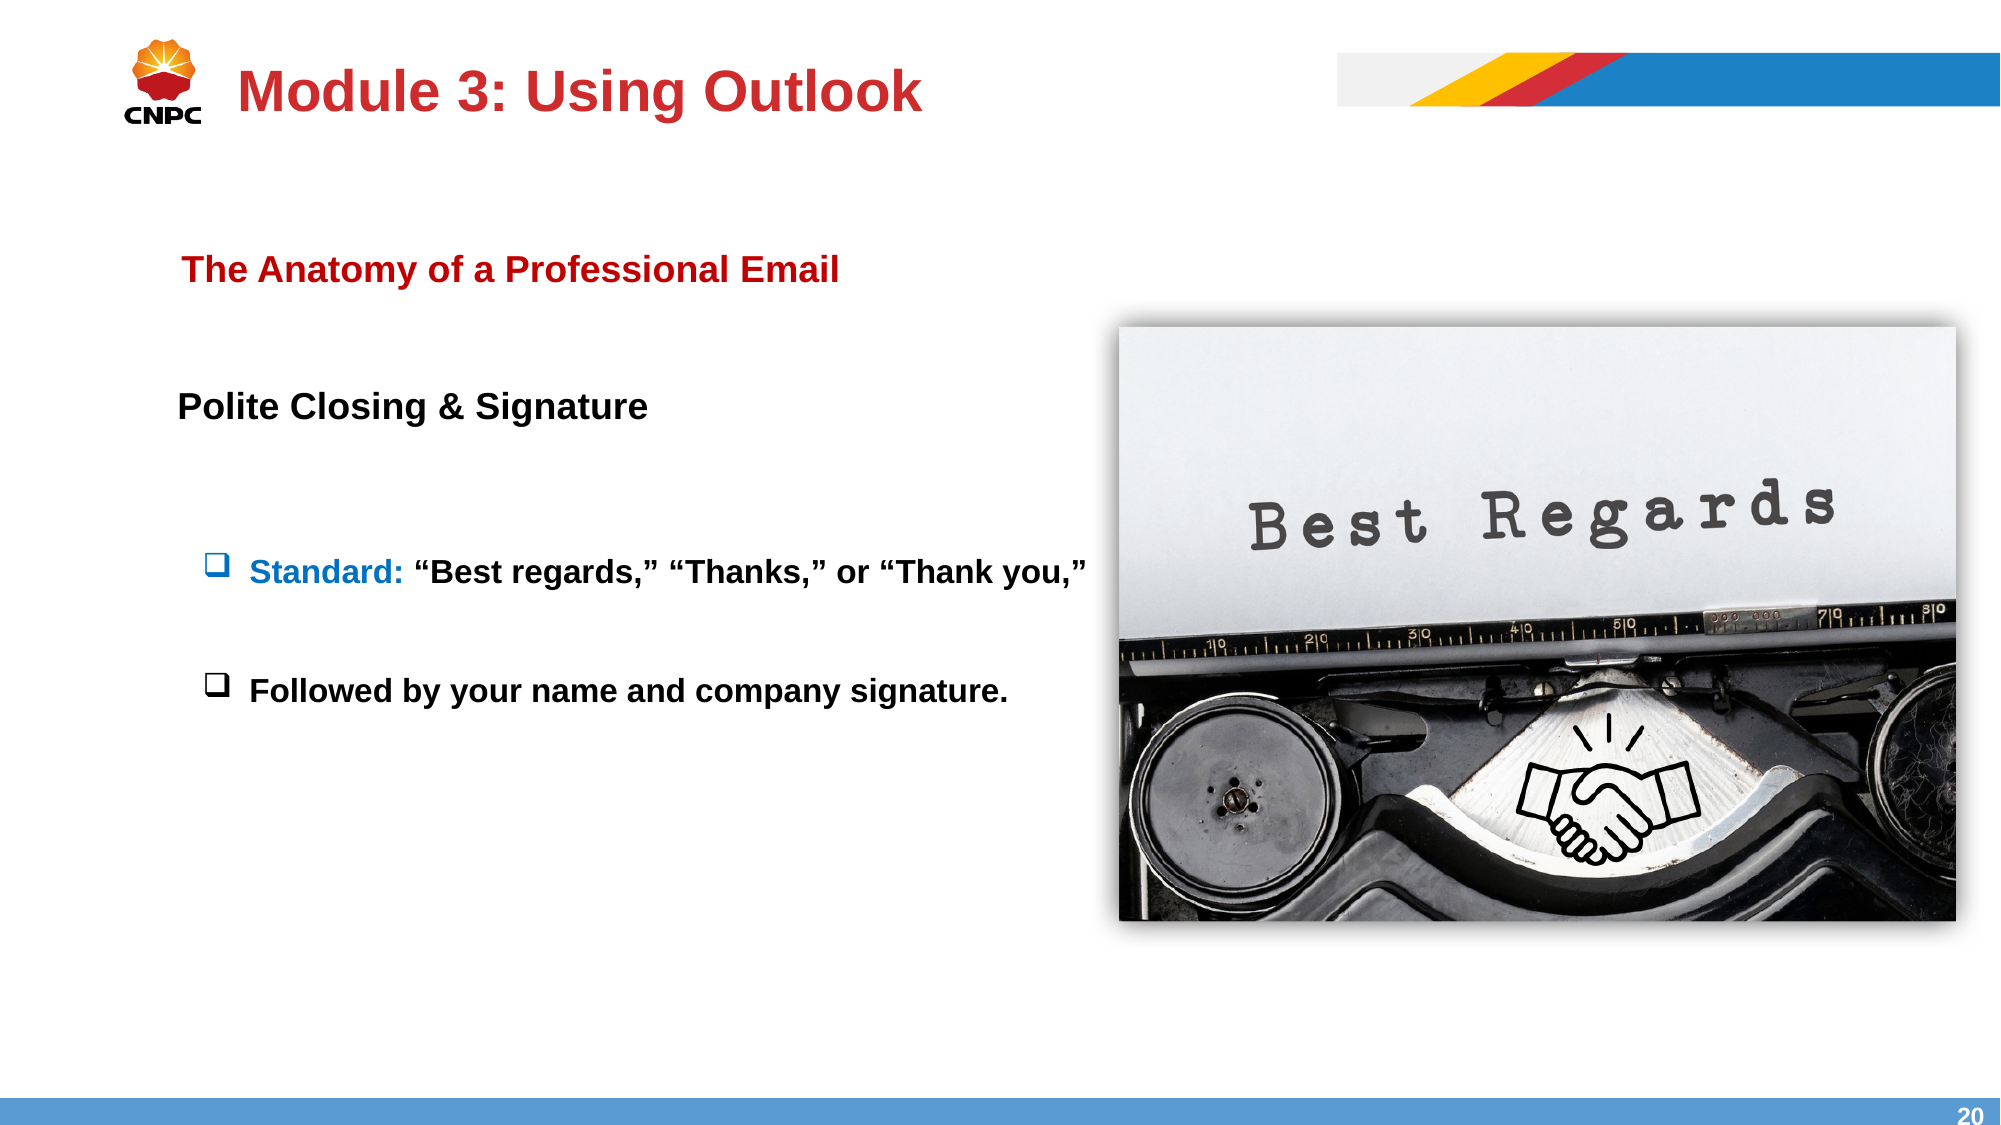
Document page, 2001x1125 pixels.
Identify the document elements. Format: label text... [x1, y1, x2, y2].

text_box Polite Closing & Signature [162, 374, 1081, 435]
picture [1104, 267, 1970, 994]
text_box Standard: “Best regards,” “Thanks,” or “Thank you,” Followed by your name and company signature. [187, 497, 1081, 717]
picture [124, 39, 201, 125]
text_box The Anatomy of a Professional Email [166, 237, 856, 298]
slide_number 20 [1950, 1103, 1994, 1125]
title Module 3: Using Outlook [237, 12, 1350, 241]
